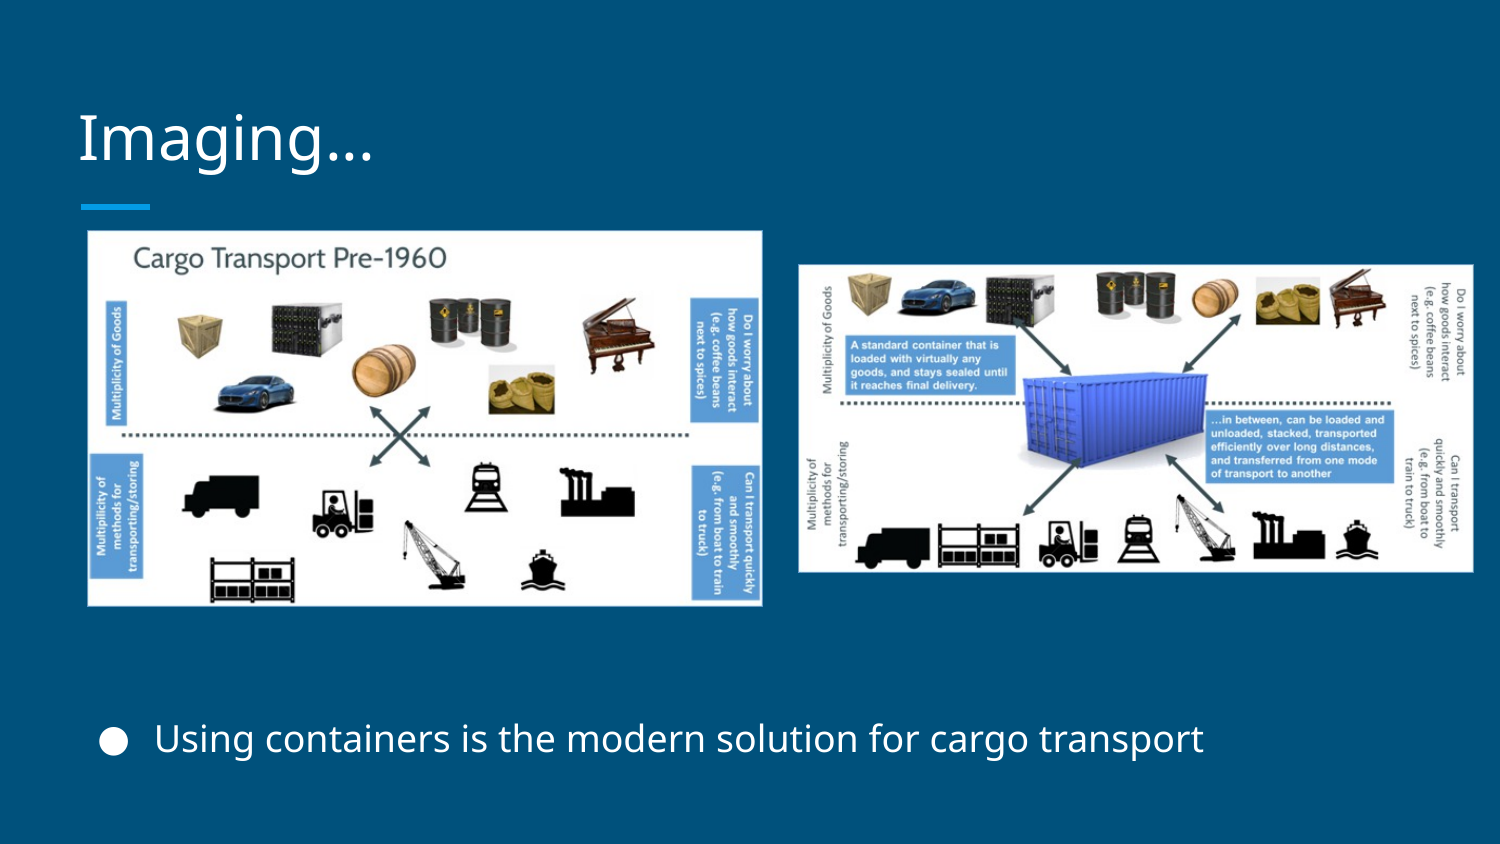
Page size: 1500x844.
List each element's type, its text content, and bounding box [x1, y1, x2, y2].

picture [799, 265, 1473, 572]
title Imaging... [63, 75, 1437, 188]
list Using containers is the modern solution for cargo transport [63, 692, 1261, 844]
picture [88, 231, 762, 606]
